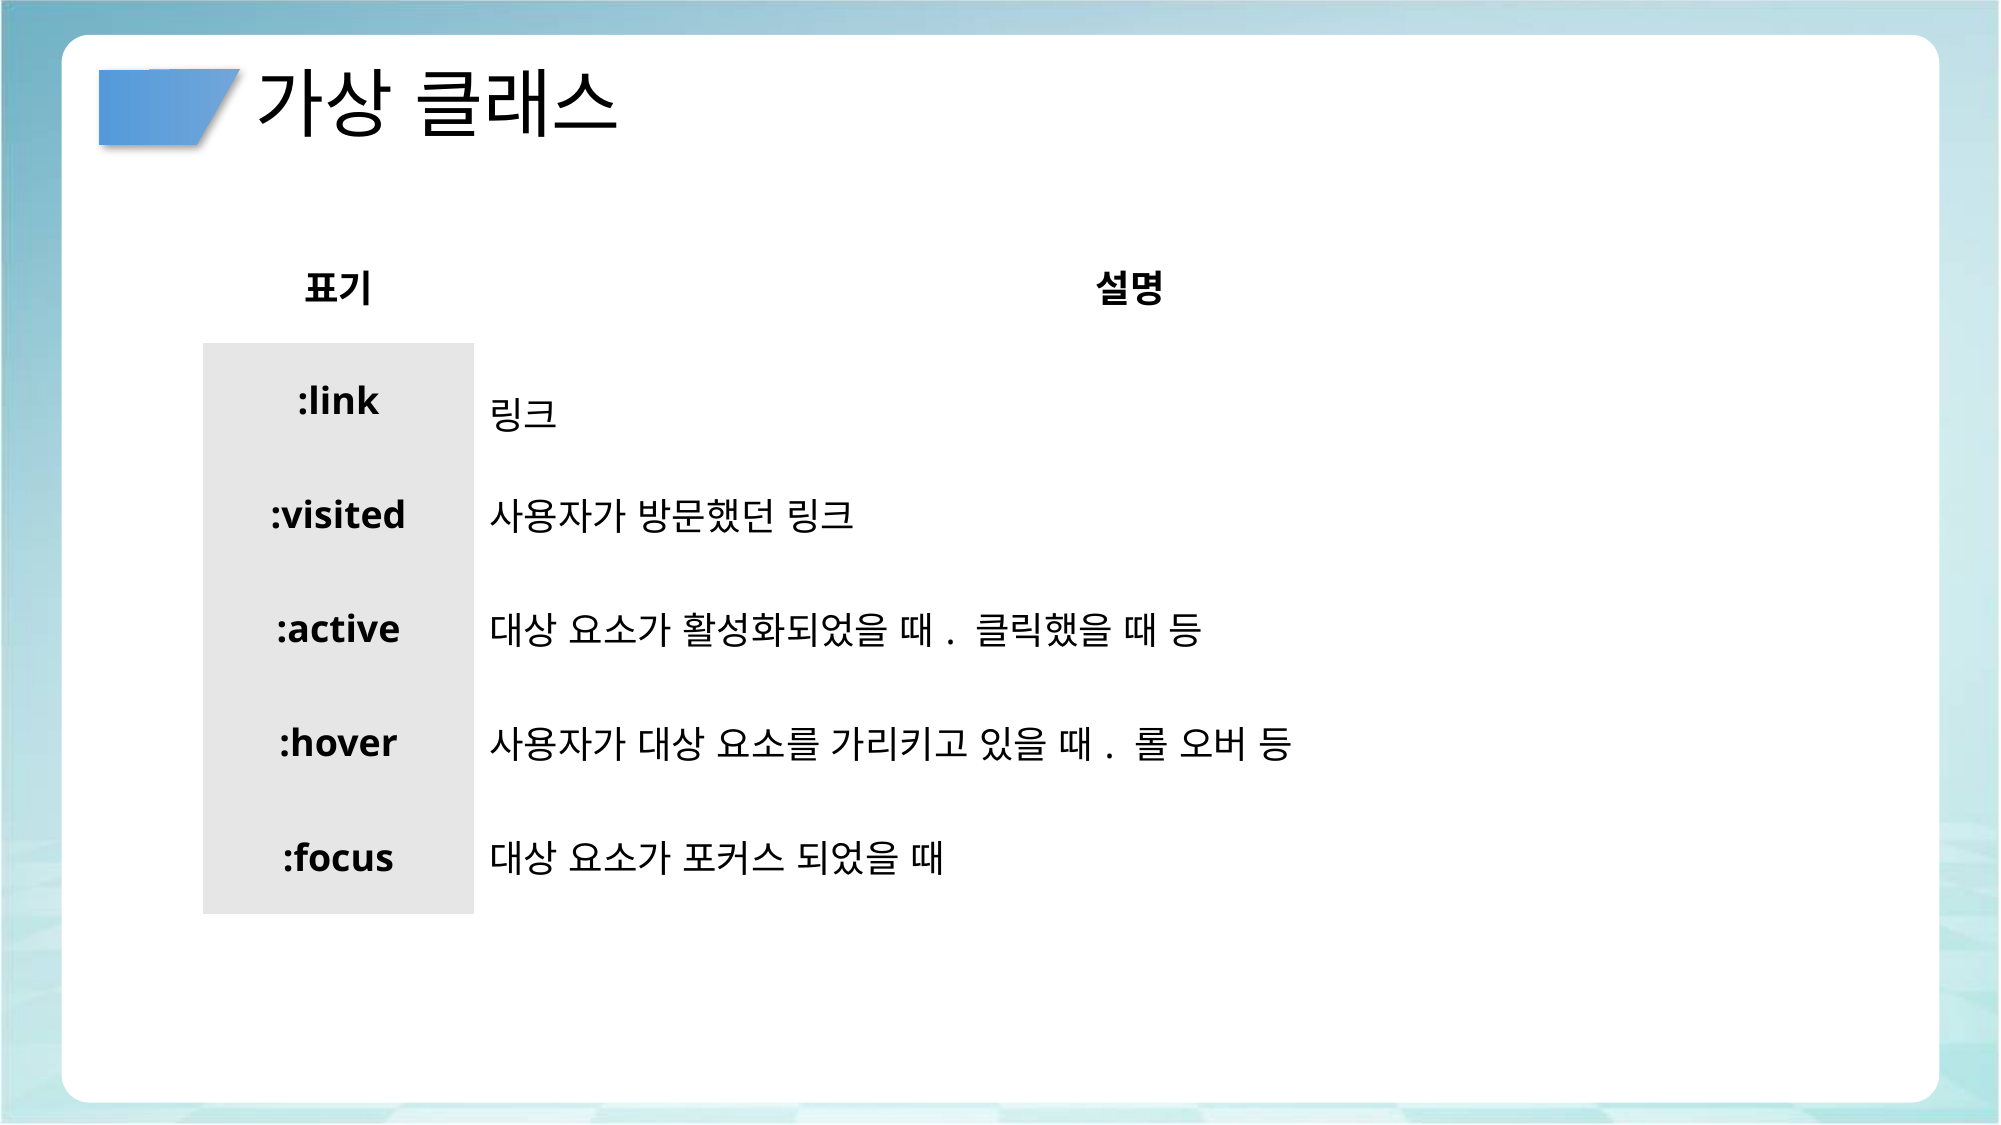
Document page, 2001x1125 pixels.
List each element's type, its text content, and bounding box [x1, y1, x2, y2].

table_cell :focus [203, 799, 474, 914]
table_cell :link [203, 343, 474, 457]
table_cell 사용자가 대상 요소를 가리키고 있을 때. 롤 오버 등 [474, 685, 1786, 799]
table_cell :active [203, 571, 474, 685]
picture [0, 0, 2001, 1125]
table_cell 사용자가 방문했던 링크 [474, 457, 1786, 571]
table_cell 대상 요소가 활성화되었을 때. 클릭했을 때 등 [474, 571, 1786, 685]
table_cell :visited [203, 457, 474, 571]
table_cell 대상 요소가 포커스 되었을 때 [474, 799, 1786, 914]
table_cell 링크 [474, 343, 1786, 457]
title 가상 클래스 [240, 49, 1809, 165]
table_header 표기 [203, 229, 474, 343]
table_cell :hover [203, 685, 474, 799]
table_header 설명 [474, 229, 1786, 343]
